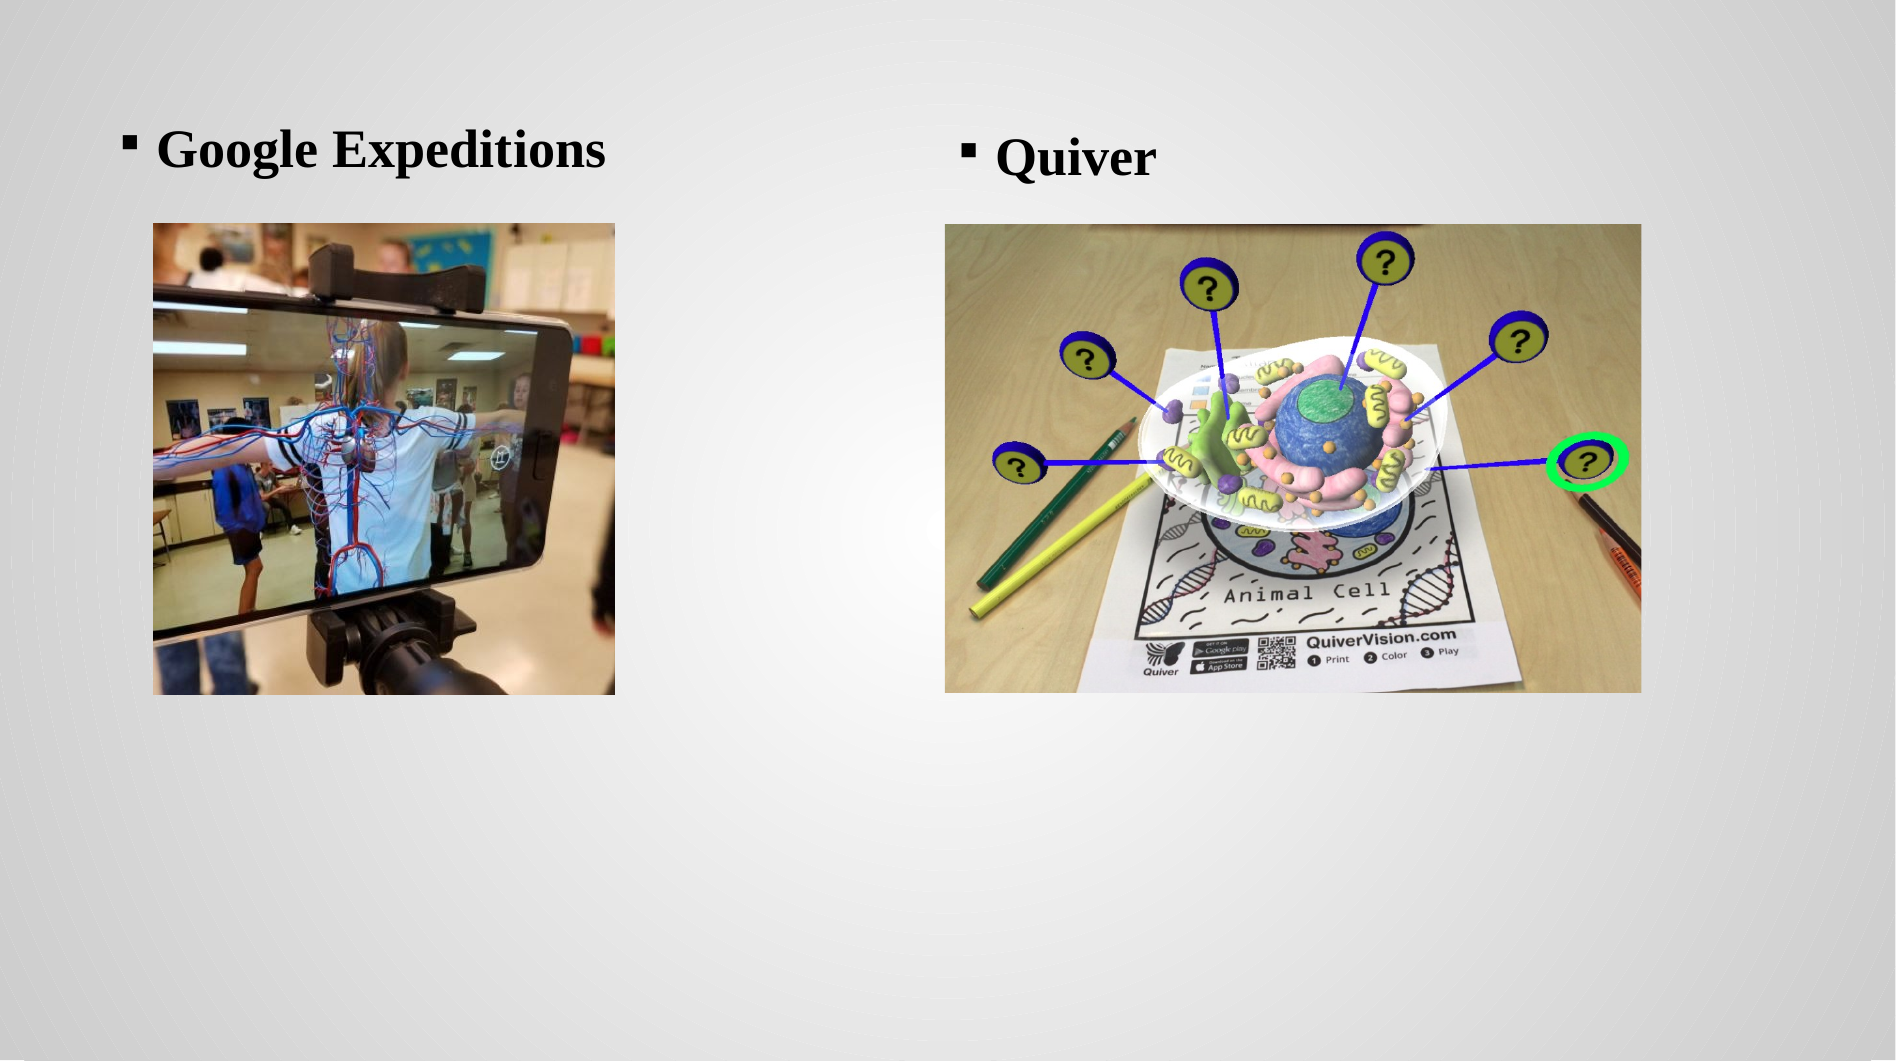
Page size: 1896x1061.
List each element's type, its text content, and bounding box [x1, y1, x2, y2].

text_box Google Expeditions [105, 106, 626, 189]
picture [153, 222, 615, 696]
picture [944, 223, 1642, 693]
text_box Quiver [944, 113, 1180, 195]
